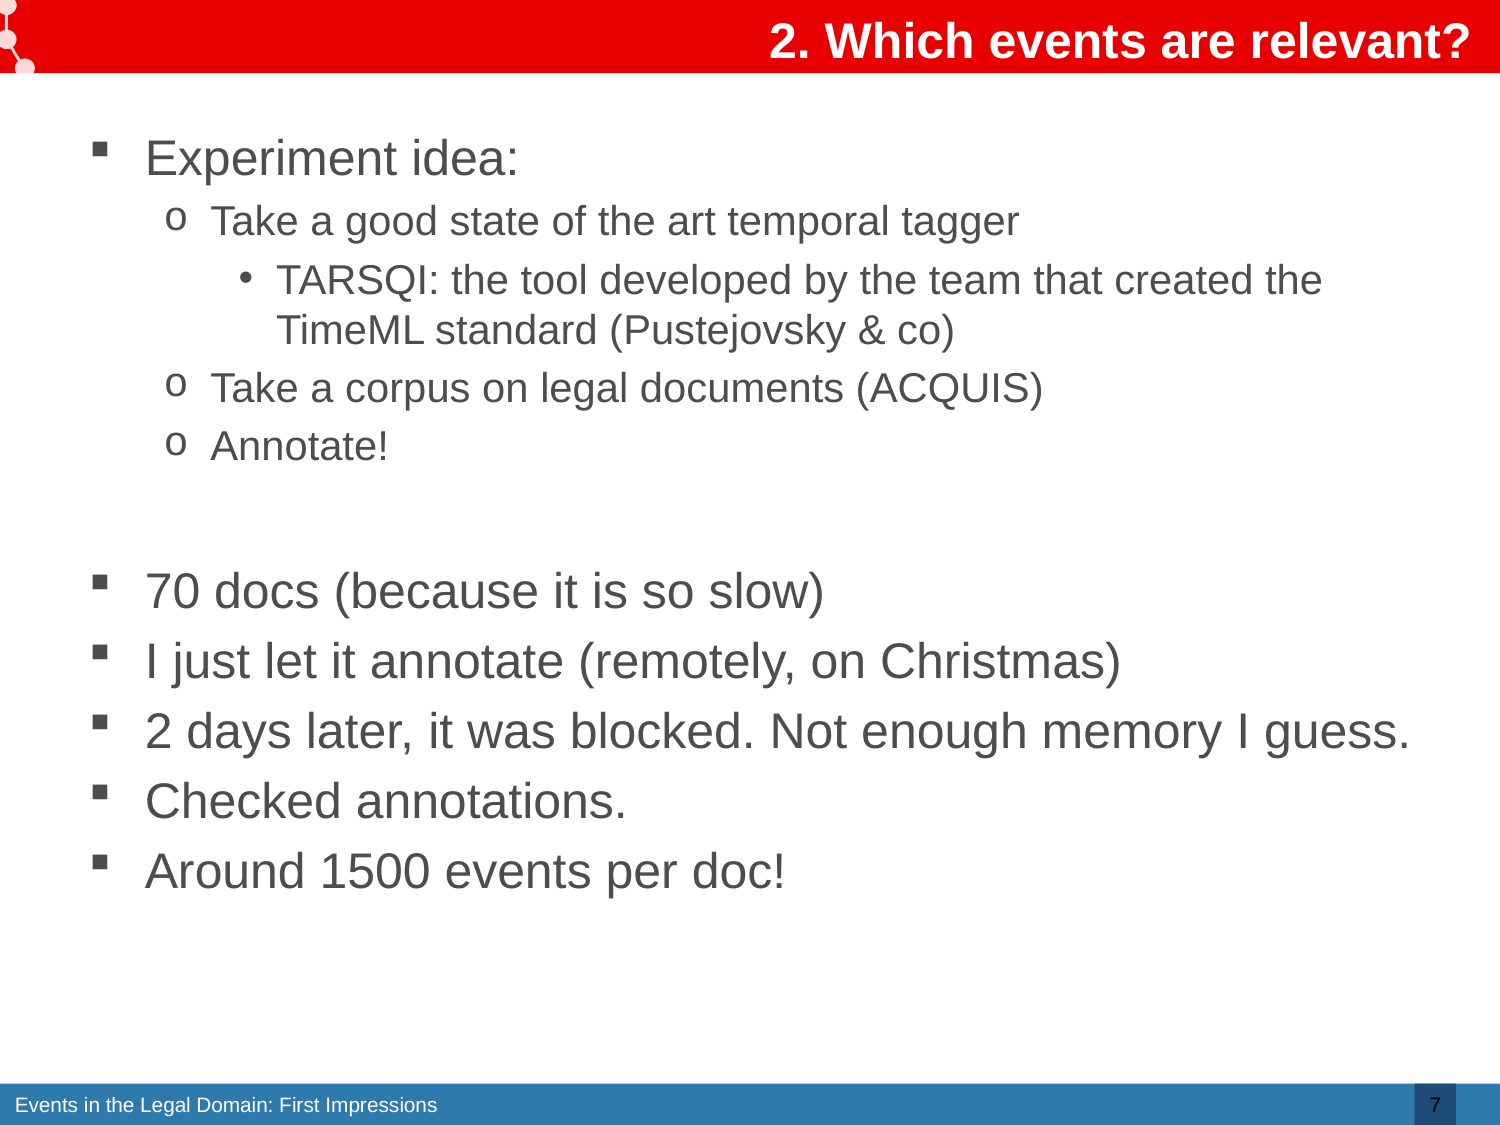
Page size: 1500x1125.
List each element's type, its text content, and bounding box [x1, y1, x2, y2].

list Experiment idea: Take a good state of the art temporal tagger TARSQI: the tool developed by the team that created the TimeML standard (Pustejovsky & co) Take a corpus on legal documents (ACQUIS) Annotate! 70 docs (because it is so slow) I just let it annotate (remotely, on Christmas) 2 days later, it was blocked. Not enough memory I guess. Checked annotations. Around 1500 events per doc! [73, 118, 1488, 1038]
slide_number 7 [1414, 1083, 1457, 1125]
title 2. Which events are relevant? [212, 13, 1488, 64]
